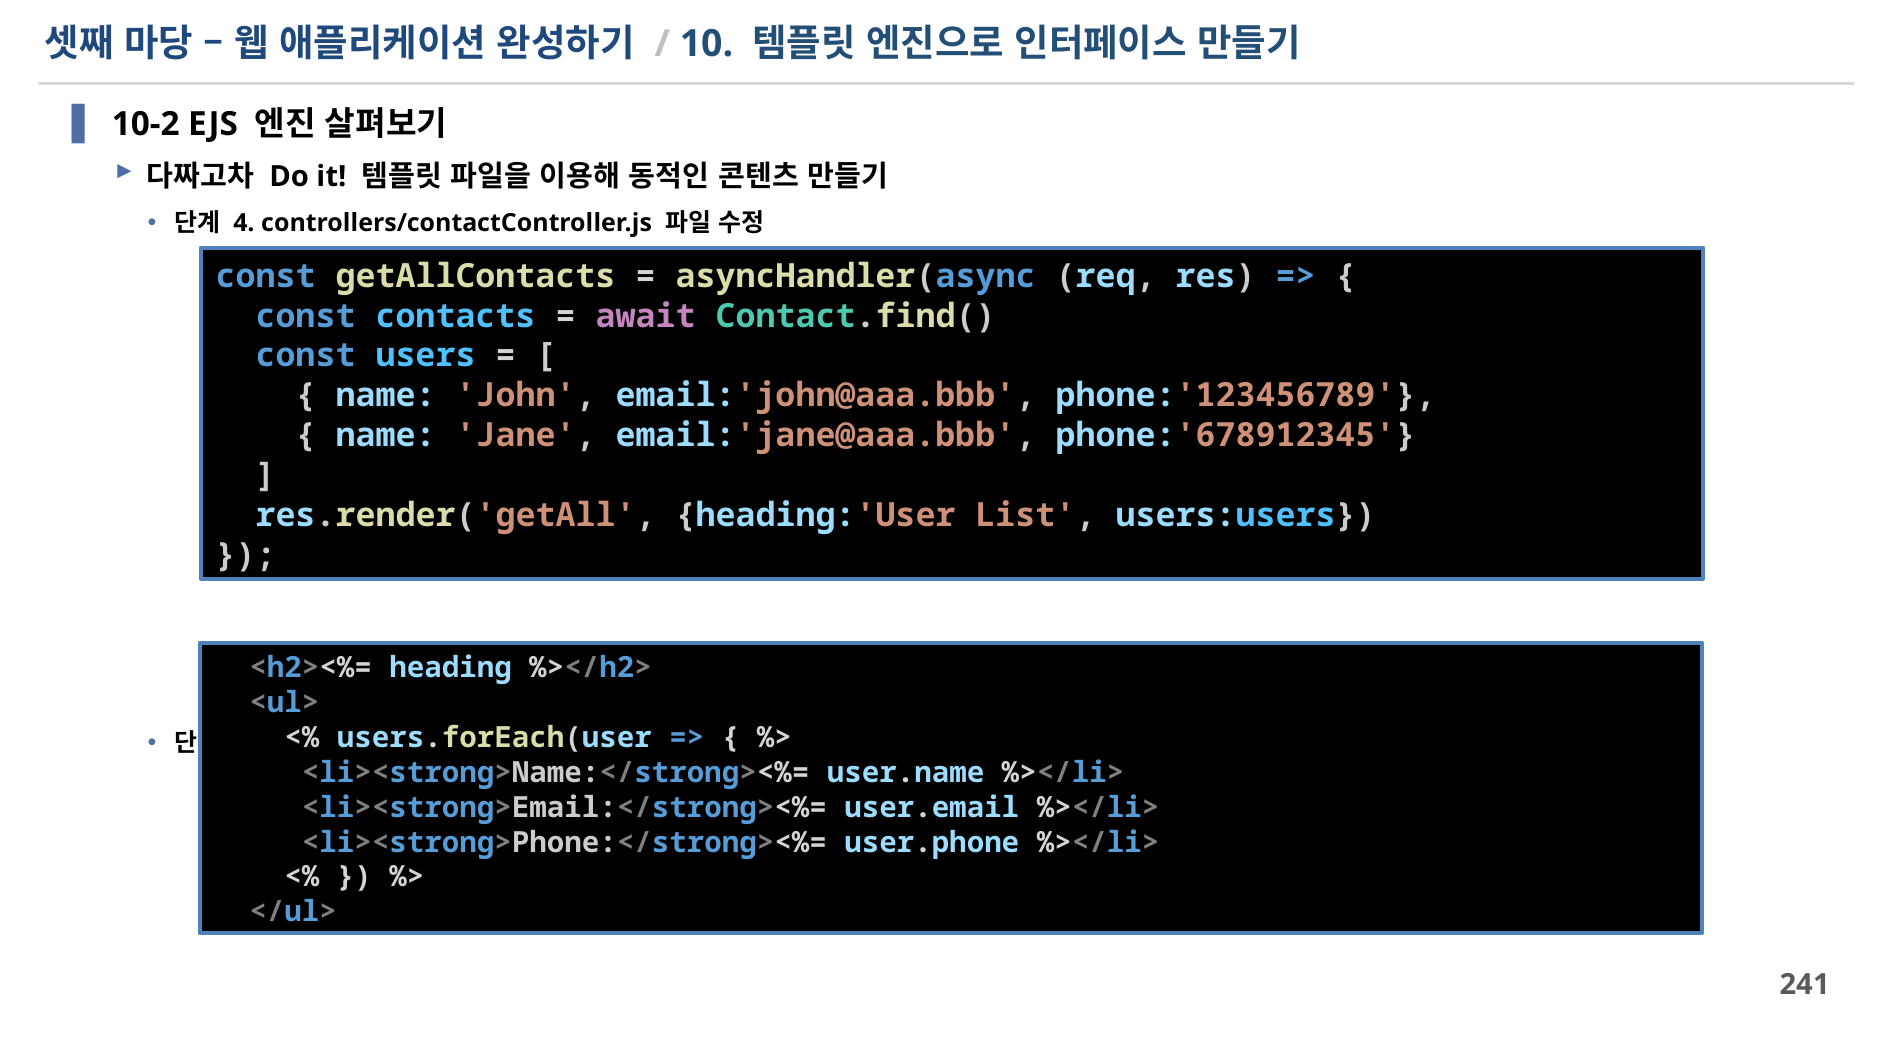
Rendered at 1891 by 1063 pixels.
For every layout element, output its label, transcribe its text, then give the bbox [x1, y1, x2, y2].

text_box const getAllContacts = asyncHandler(async (req, res) => { const contacts = await Contact.find() const users = [ { name: 'John', email:'john@aaa.bbb', phone:'123456789'}, { name: 'Jane', email:'jane@aaa.bbb', phone:'678912345'} ] res.render('getAll', {heading:'User List', users:users}) }); [199, 246, 1705, 581]
list 10-2 EJS 엔진 살펴보기 다짜고차 Do it! 템플릿 파일을 이용해 동적인 콘텐츠 만들기 단계 4. controllers/contactController.js 파일 수정 단계 5. views\getAll.ejs 파일 수정 [43, 94, 1855, 506]
slide_number 241 [1703, 956, 1845, 1014]
title 셋째 마당 – 웹 애플리케이션 완성하기 / 10. 템플릿 엔진으로 인터페이스 만들기 [29, 11, 1855, 73]
text_box <h2><%= heading %></h2> <ul> <% users.forEach(user => { %> <li><strong>Name:</strong><%= user.name %></li> <li><strong>Email:</strong><%= user.email %></li> <li><strong>Phone:</strong><%= user.phone %></li> <% }) %> </ul> [198, 641, 1704, 935]
